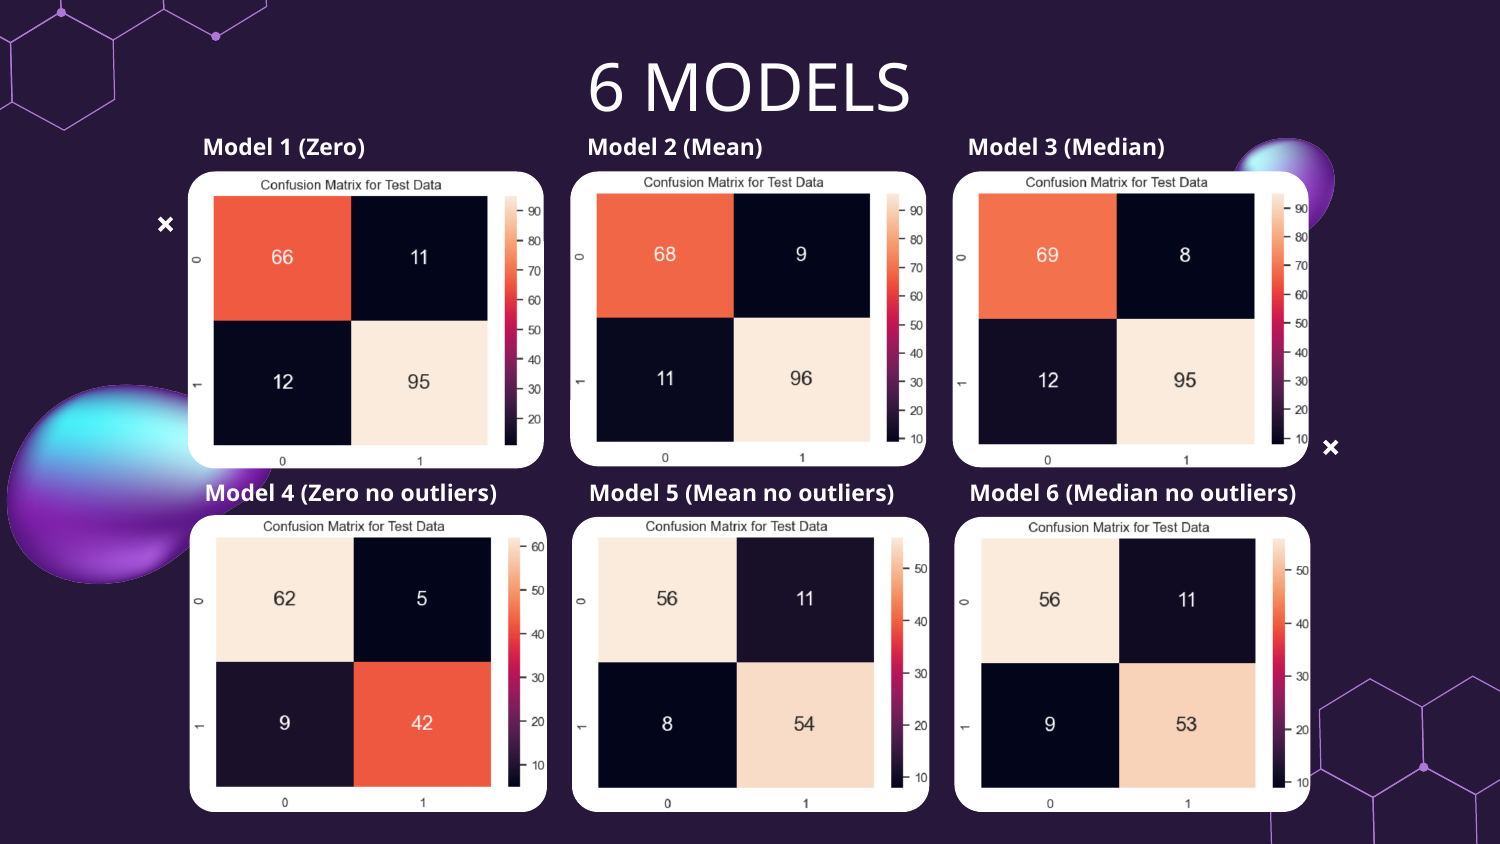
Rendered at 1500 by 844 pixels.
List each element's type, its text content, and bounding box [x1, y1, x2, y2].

picture [570, 171, 927, 467]
title Model 2 (Mean) [572, 117, 952, 172]
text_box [1324, 440, 1338, 454]
picture [954, 516, 1311, 813]
picture [952, 136, 1351, 468]
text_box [159, 217, 173, 231]
title Model 4 (Zero no outliers) [267, 463, 571, 517]
title 6 MODELS [118, 29, 1382, 124]
title Model 6 (Median no outliers) [954, 463, 1330, 517]
title Model 3 (Median) [952, 117, 1334, 170]
picture [571, 516, 930, 813]
title Model 1 (Zero) [187, 117, 572, 172]
title Model 5 (Mean no outliers) [573, 463, 949, 517]
picture [0, 171, 548, 813]
